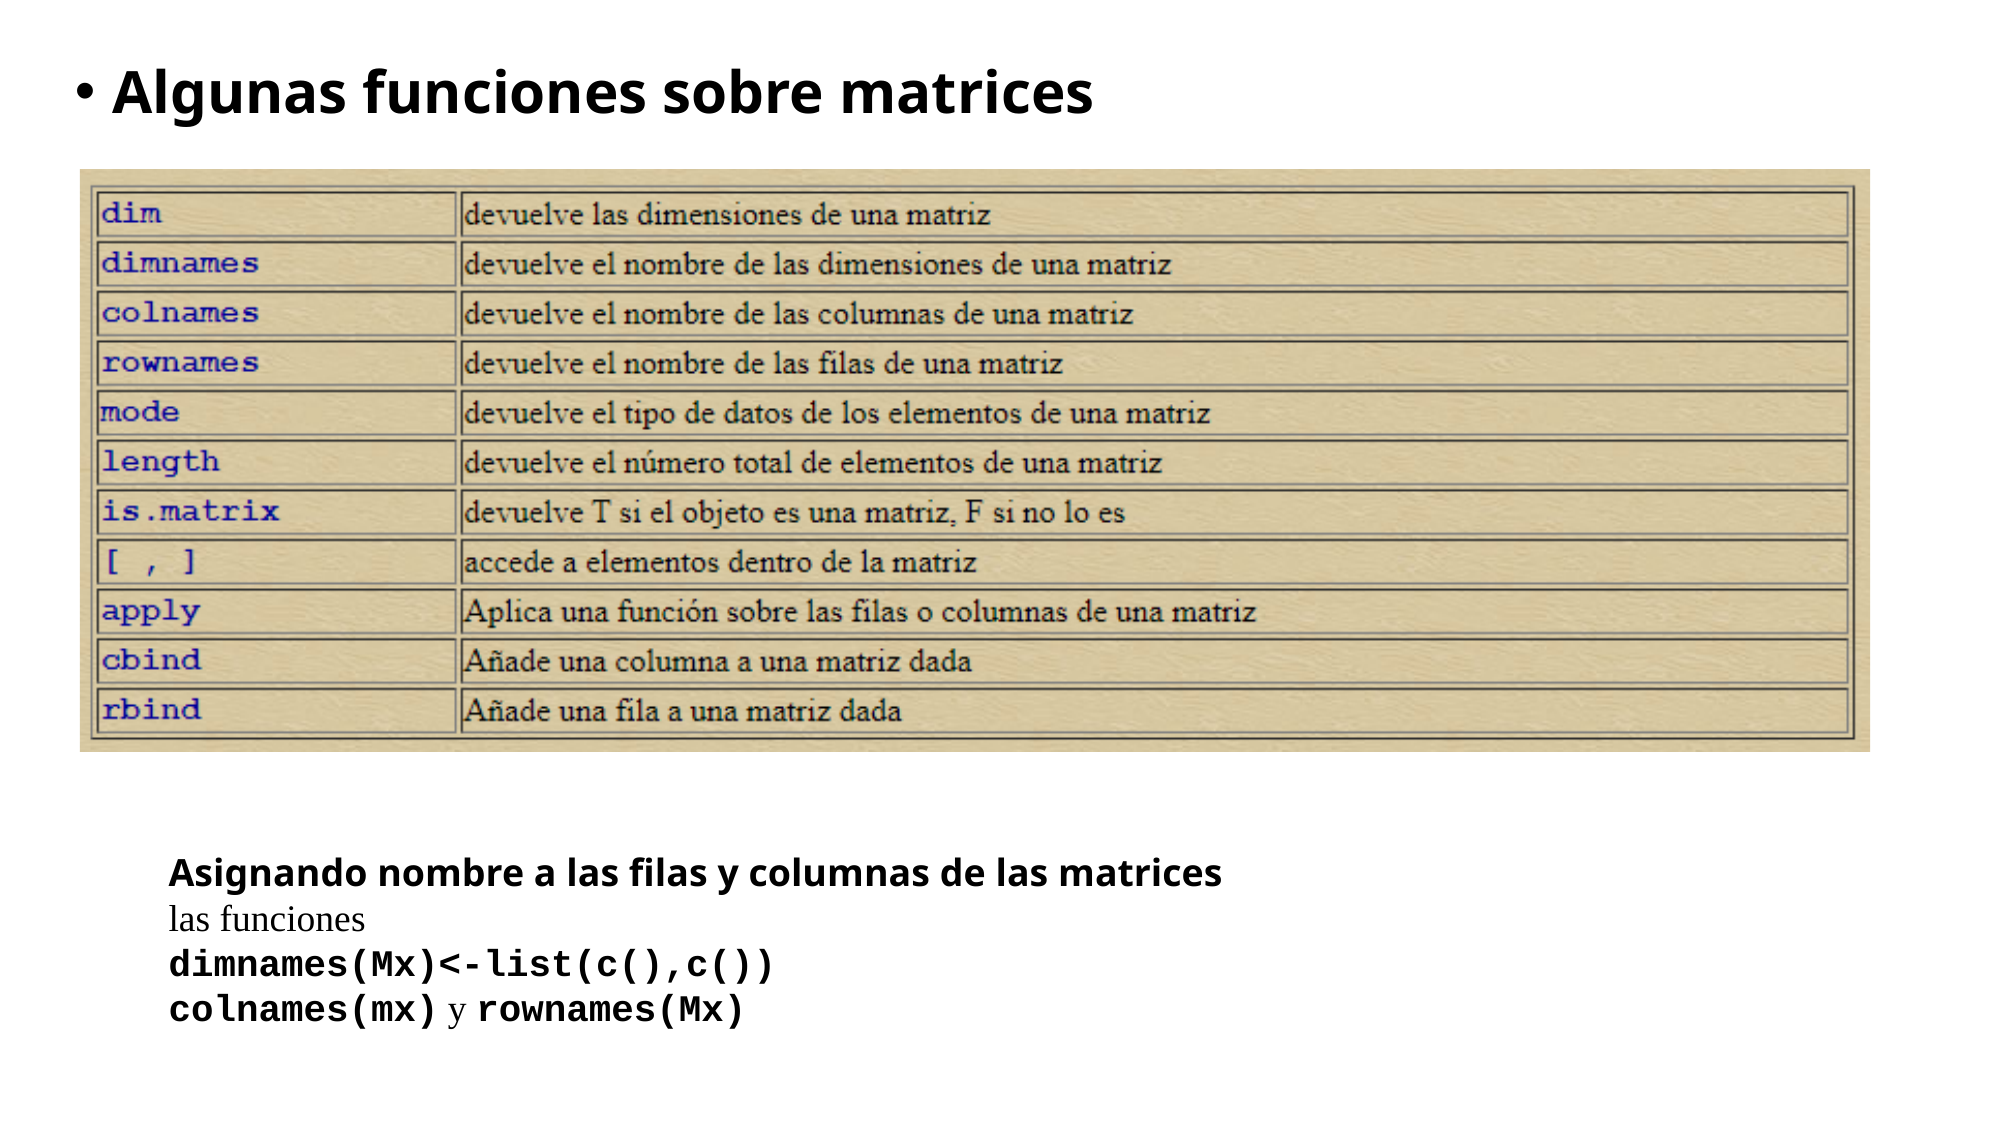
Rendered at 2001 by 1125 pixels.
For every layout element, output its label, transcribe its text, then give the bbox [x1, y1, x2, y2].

text_box Asignando nombre a las filas y columnas de las matrices las funciones dimnames(Mx)<-list(c(),c()) colnames(mx) y rownames(Mx) [153, 841, 1417, 1082]
picture [79, 168, 1871, 753]
list Algunas funciones sobre matrices [59, 55, 1941, 1070]
